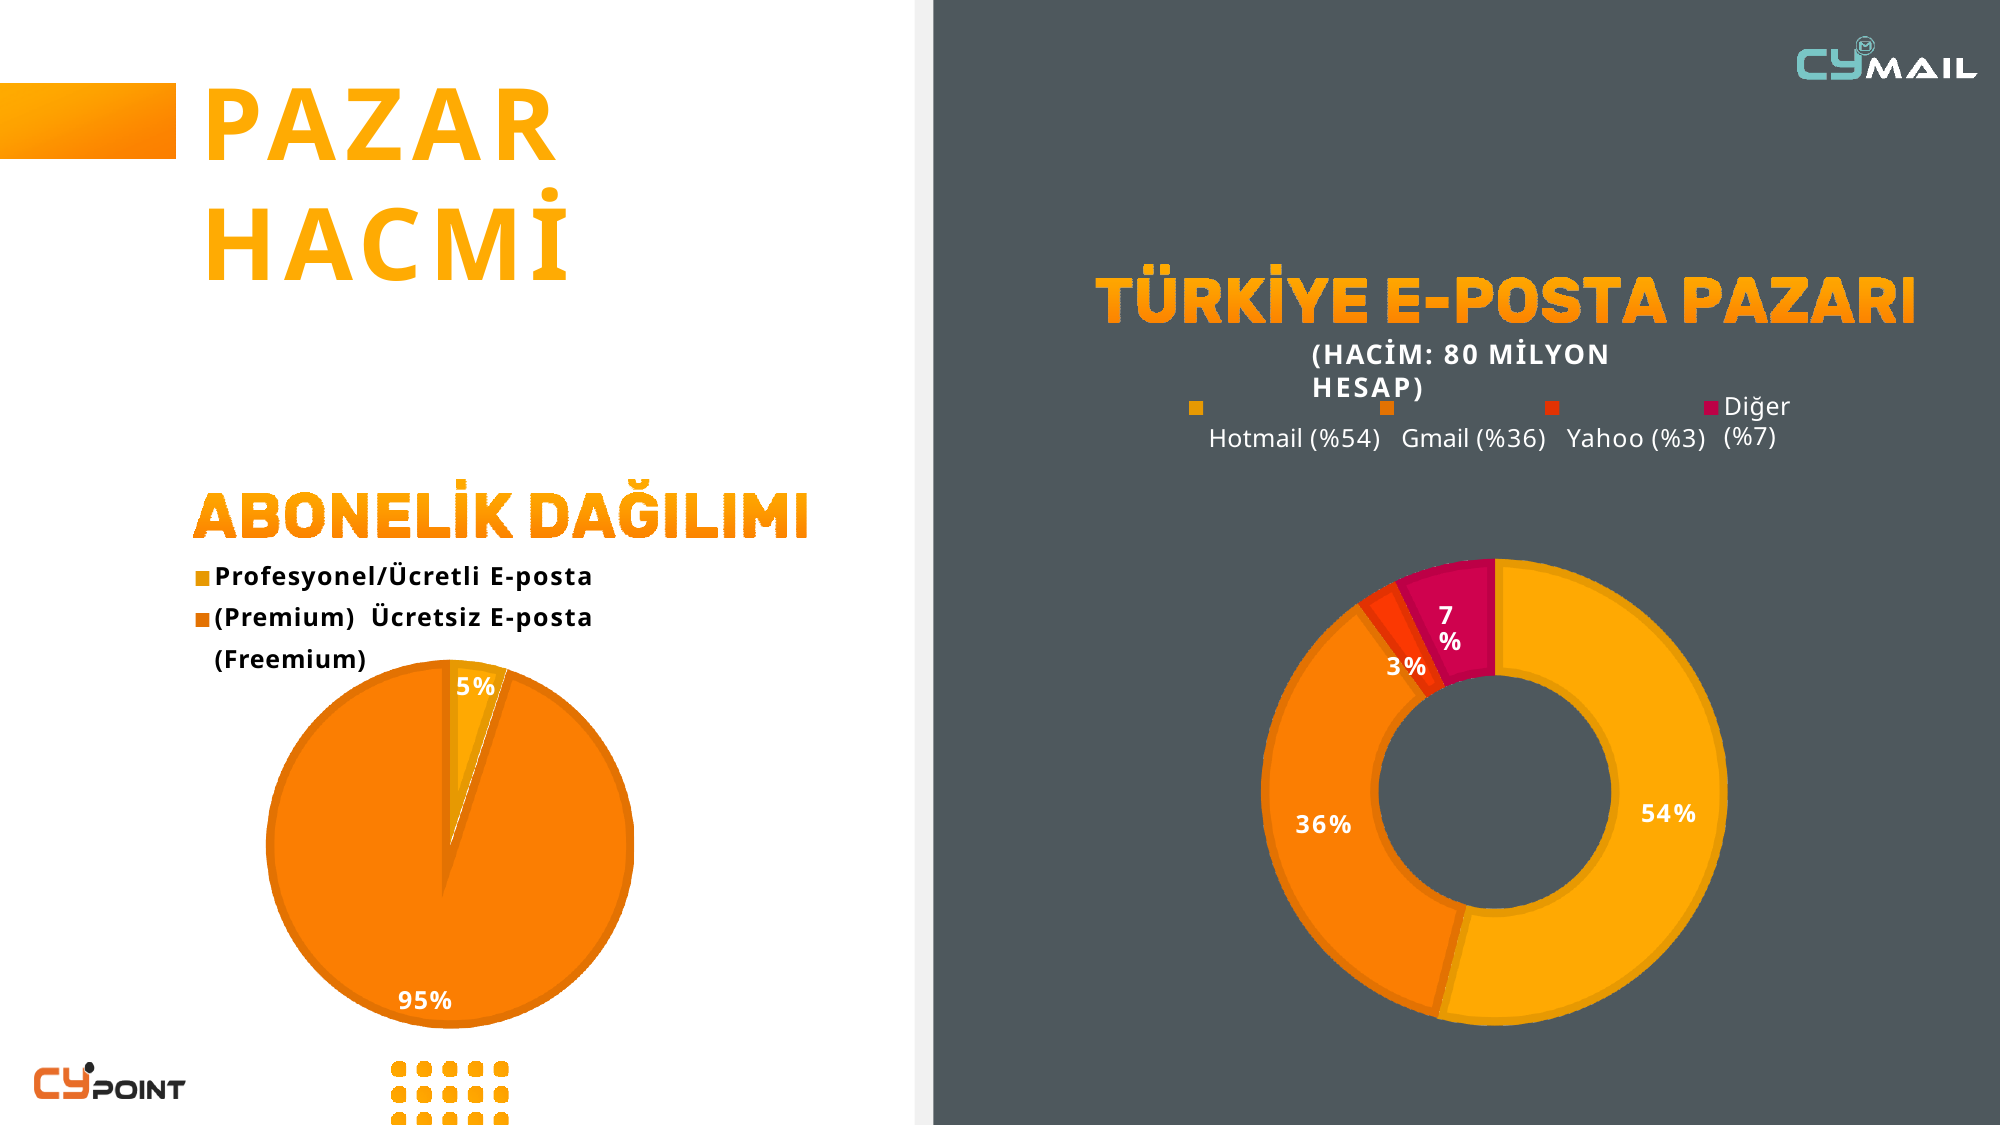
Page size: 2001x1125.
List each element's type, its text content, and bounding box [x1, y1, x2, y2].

text_box [493, 1086, 509, 1103]
text_box [442, 1112, 458, 1125]
text_box [195, 571, 210, 586]
text_box [467, 1061, 484, 1077]
text_box [193, 479, 807, 538]
text_box [195, 613, 210, 627]
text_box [1260, 557, 1729, 1026]
text_box [391, 1112, 407, 1125]
text_box [391, 1061, 407, 1077]
text_box [416, 1086, 432, 1103]
text_box [467, 1086, 484, 1103]
text_box Profesyonel/Ücretli E-posta (Premium) Ücretsiz E-posta (Freemium) [212, 546, 716, 674]
text_box [467, 1112, 484, 1125]
text_box [493, 1061, 509, 1077]
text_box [914, 0, 2000, 1125]
text_box [442, 1086, 458, 1103]
text_box [416, 1061, 432, 1077]
text_box [391, 1086, 407, 1103]
text_box [34, 1062, 186, 1099]
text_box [265, 659, 635, 1029]
text_box [442, 1061, 458, 1077]
text_box [416, 1112, 432, 1125]
text_box [0, 83, 176, 159]
text_box [493, 1112, 509, 1125]
title PAZAR HACMİ [198, 58, 904, 301]
